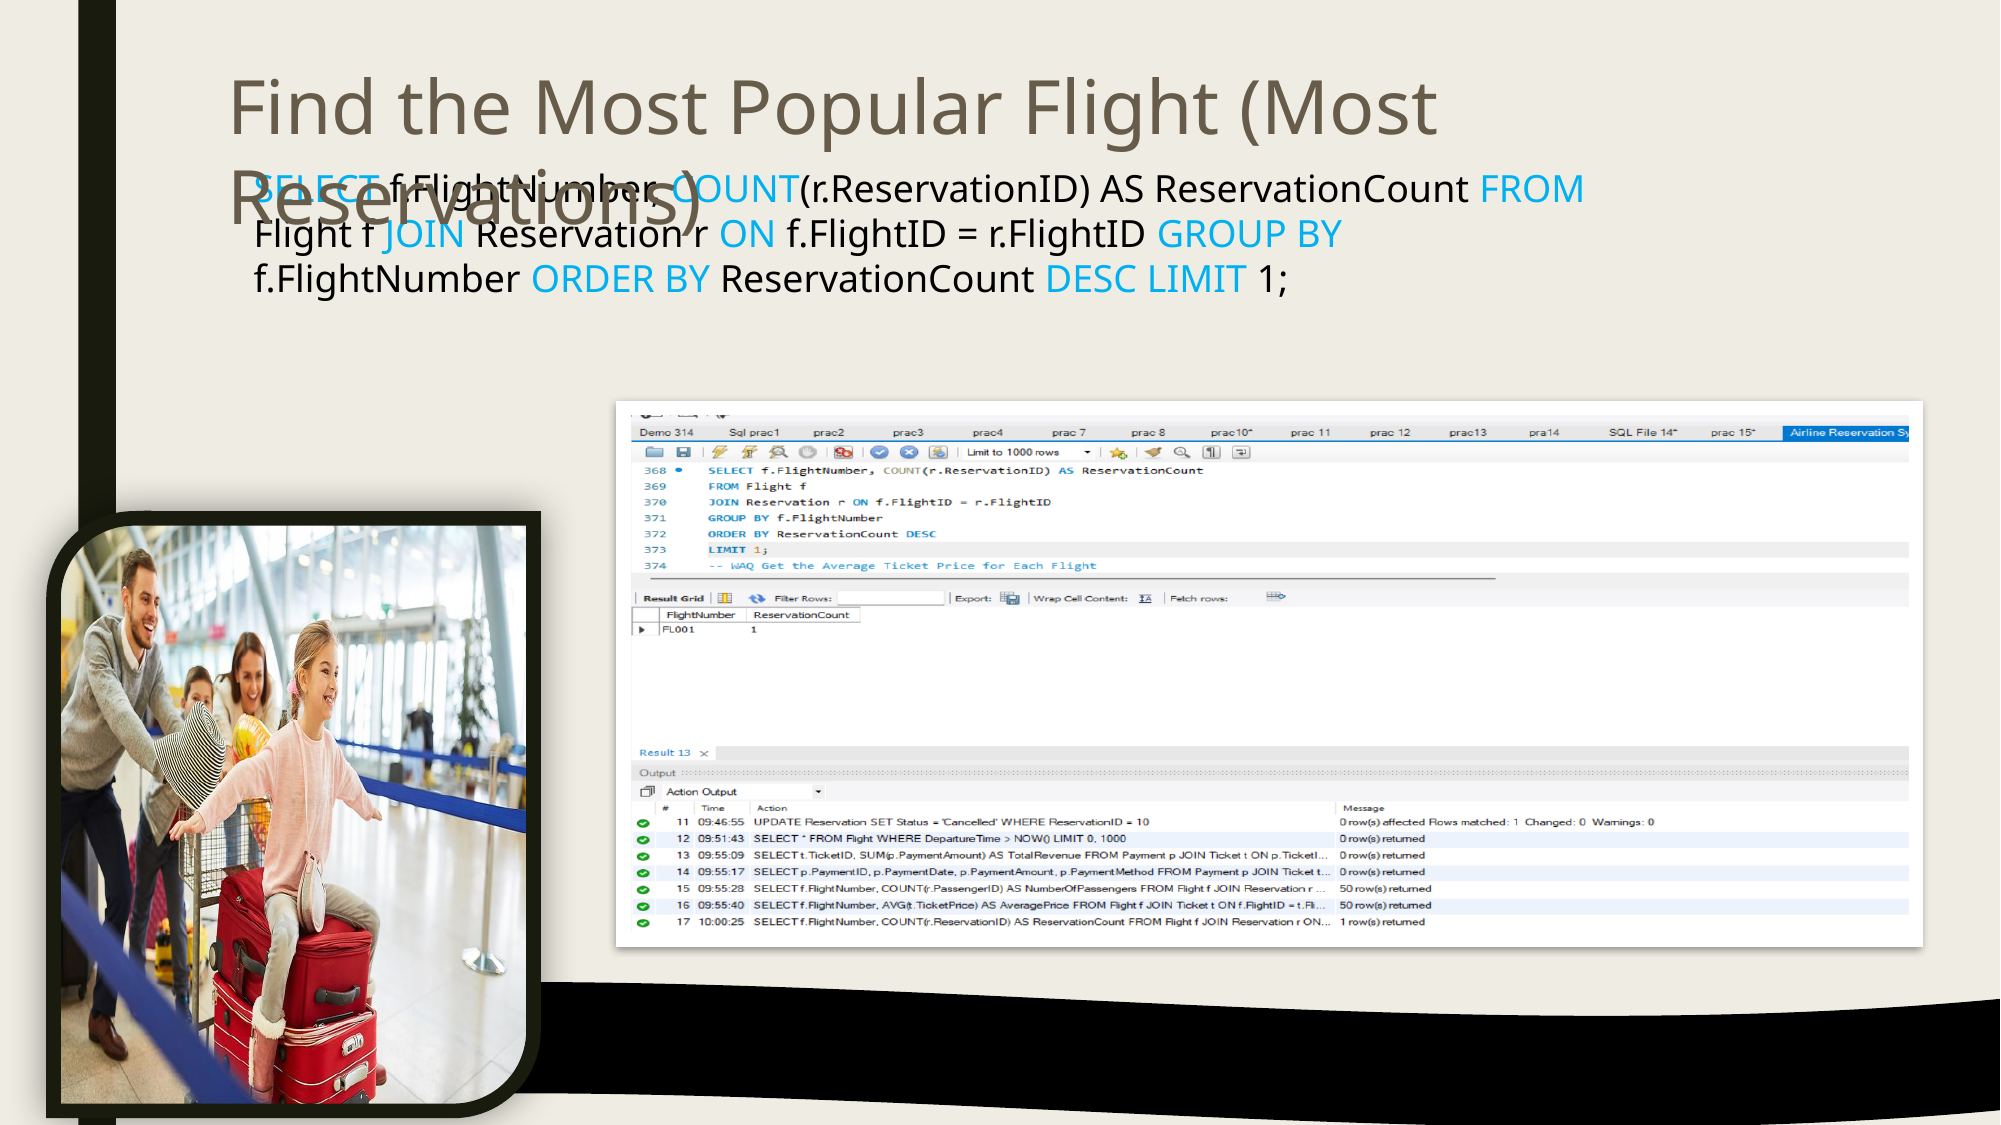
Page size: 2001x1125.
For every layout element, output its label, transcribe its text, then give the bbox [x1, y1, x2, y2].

picture [630, 415, 1909, 933]
text_box SELECT f.FlightNumber, COUNT(r.ReservationID) AS ReservationCount FROM Flight f JOIN Reservation r ON f.FlightID = r.FlightID GROUP BY f.FlightNumber ORDER BY ReservationCount DESC LIMIT 1; [238, 247, 1619, 308]
text_box Find the Most Popular Flight (Most Reservations) [212, 51, 1897, 247]
text_box [546, 982, 2000, 1125]
picture [53, 518, 534, 1111]
